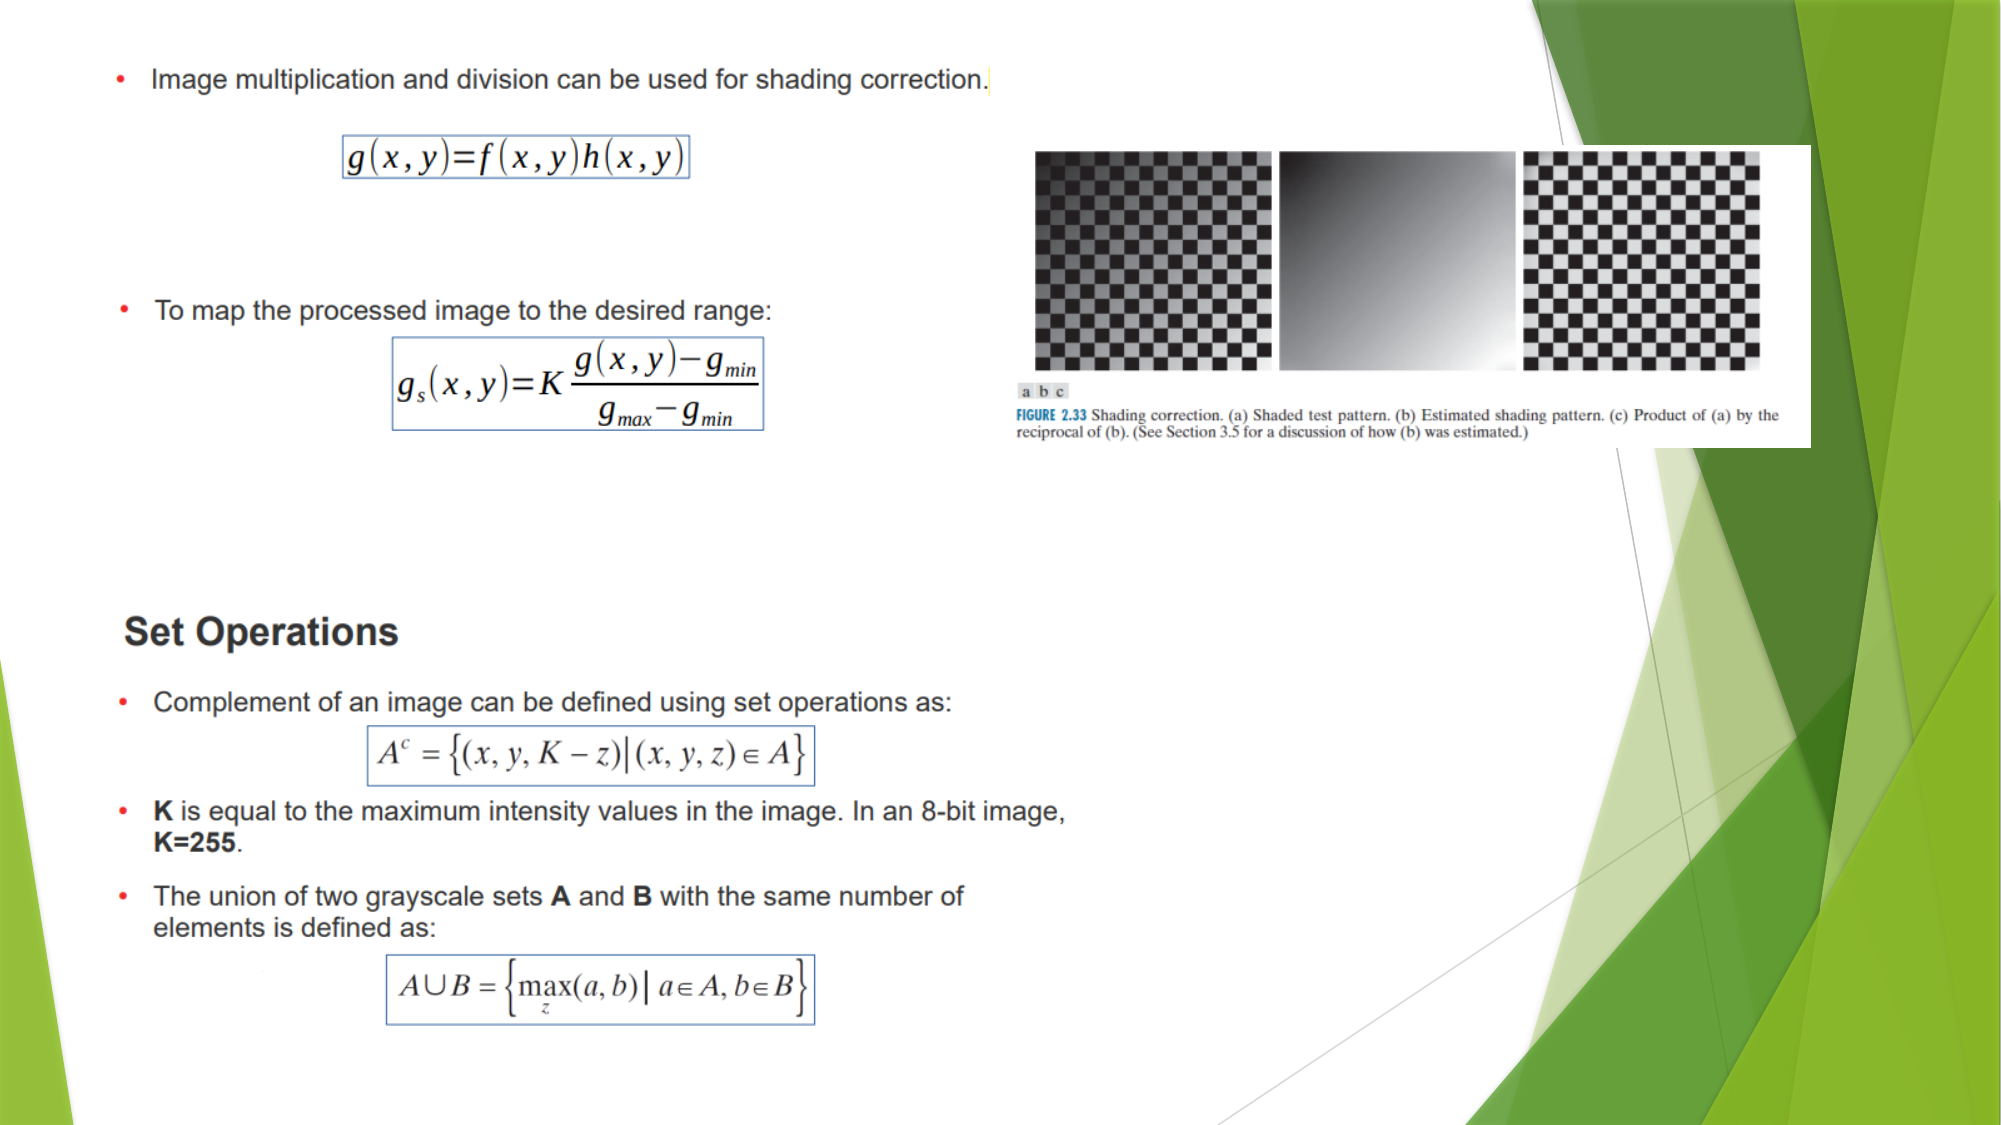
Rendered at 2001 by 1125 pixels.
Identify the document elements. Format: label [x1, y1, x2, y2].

picture [111, 60, 1001, 100]
picture [111, 597, 422, 658]
picture [111, 290, 835, 436]
picture [958, 144, 1812, 449]
picture [329, 128, 703, 187]
picture [111, 689, 1097, 1037]
